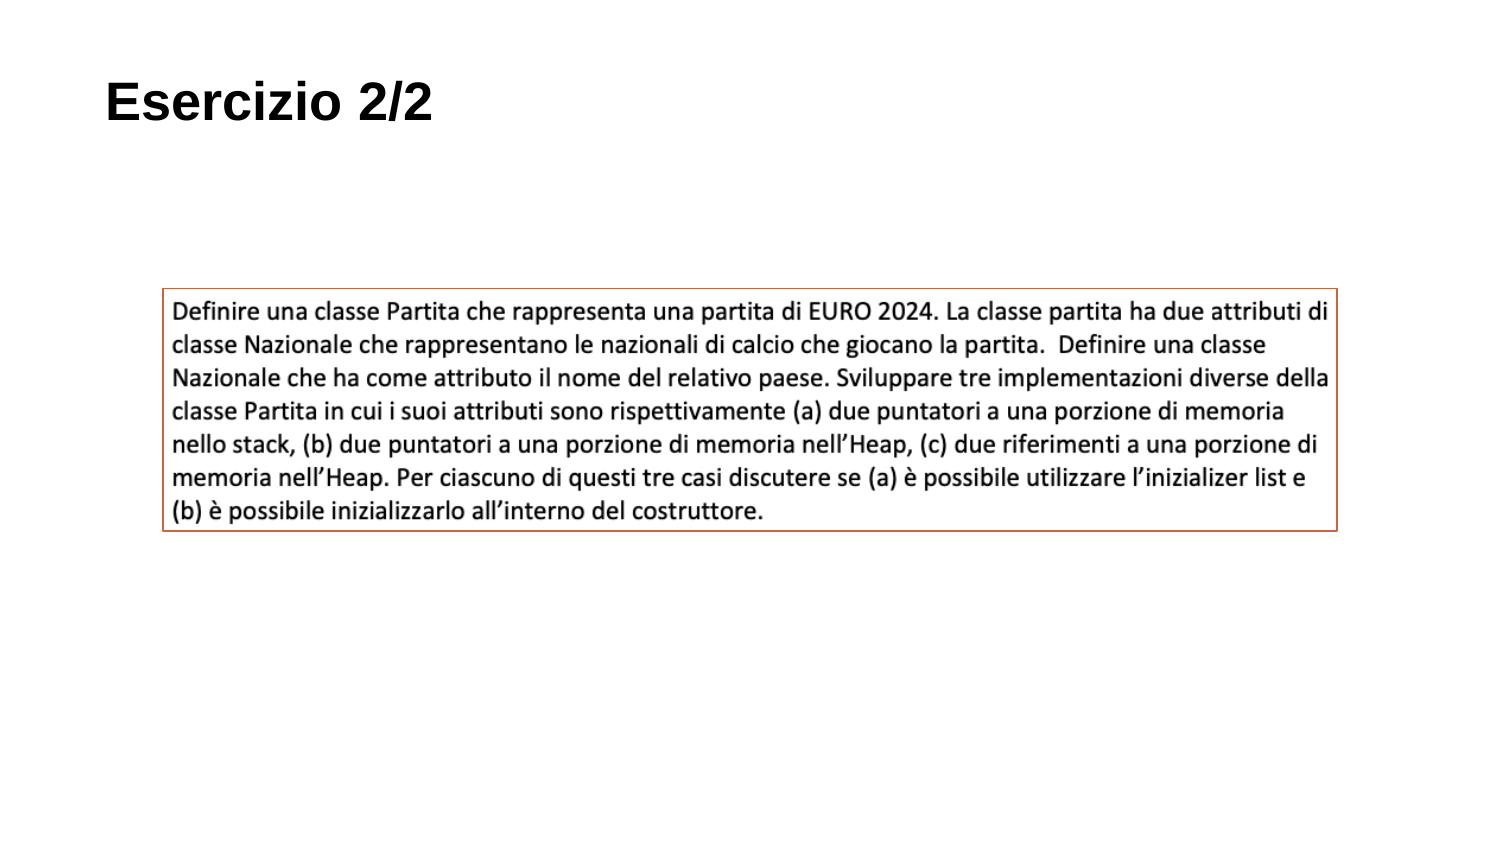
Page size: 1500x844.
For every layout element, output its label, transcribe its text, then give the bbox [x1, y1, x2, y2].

title Esercizio 2/2 [105, 66, 1395, 207]
picture [163, 289, 1337, 531]
